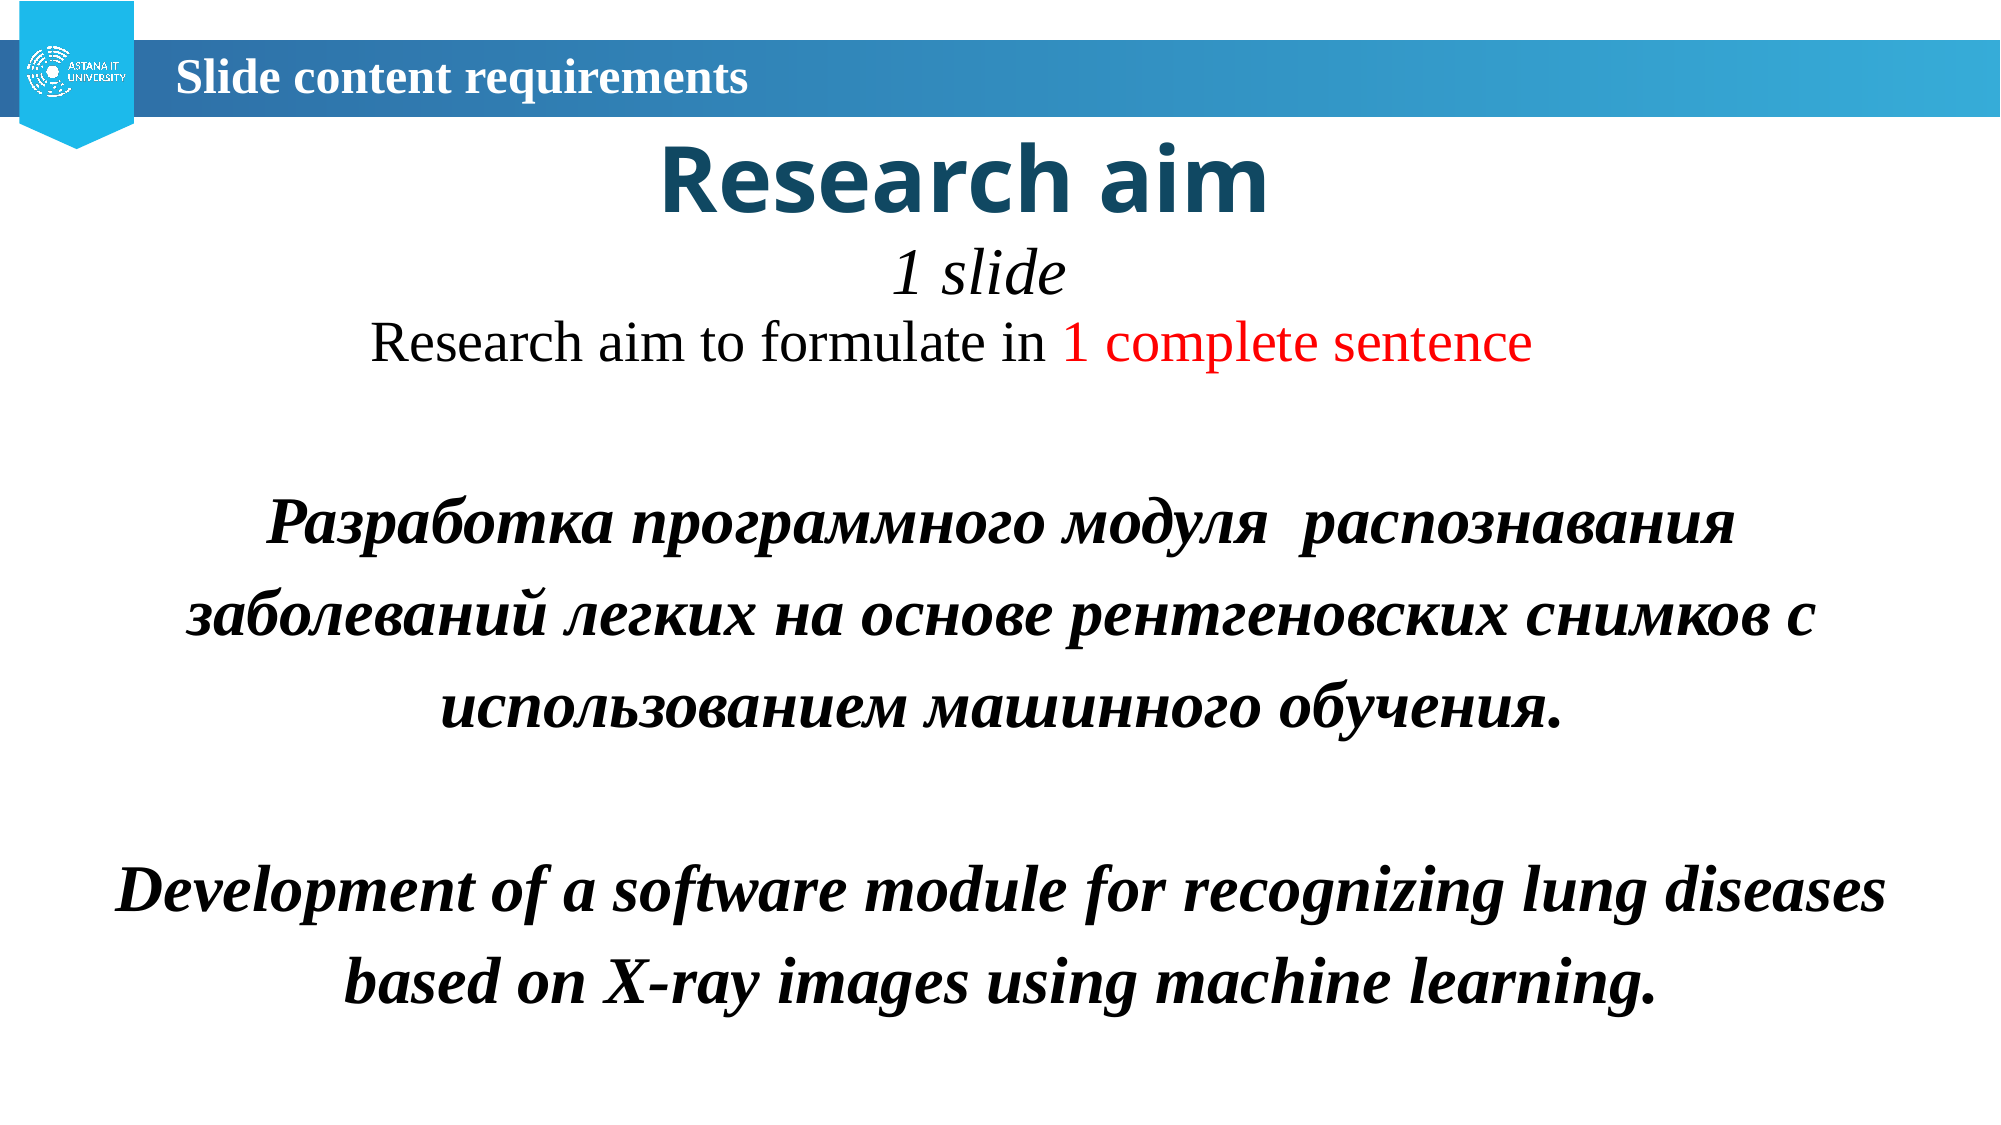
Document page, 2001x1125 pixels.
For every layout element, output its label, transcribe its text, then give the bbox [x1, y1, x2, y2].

title Research aim [139, 150, 1790, 246]
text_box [0, 0, 2000, 150]
text_box Research aim to formulate in 1 complete sentence [356, 295, 1616, 381]
text_box Разработка программного модуля распознавания заболеваний легких на основе рентгеновских снимков с использованием машинного обучения. Development of a software module for recognizing lung diseases based on X-ray images using machine learning. [76, 457, 1930, 1024]
text_box 1 slide [876, 220, 1174, 295]
